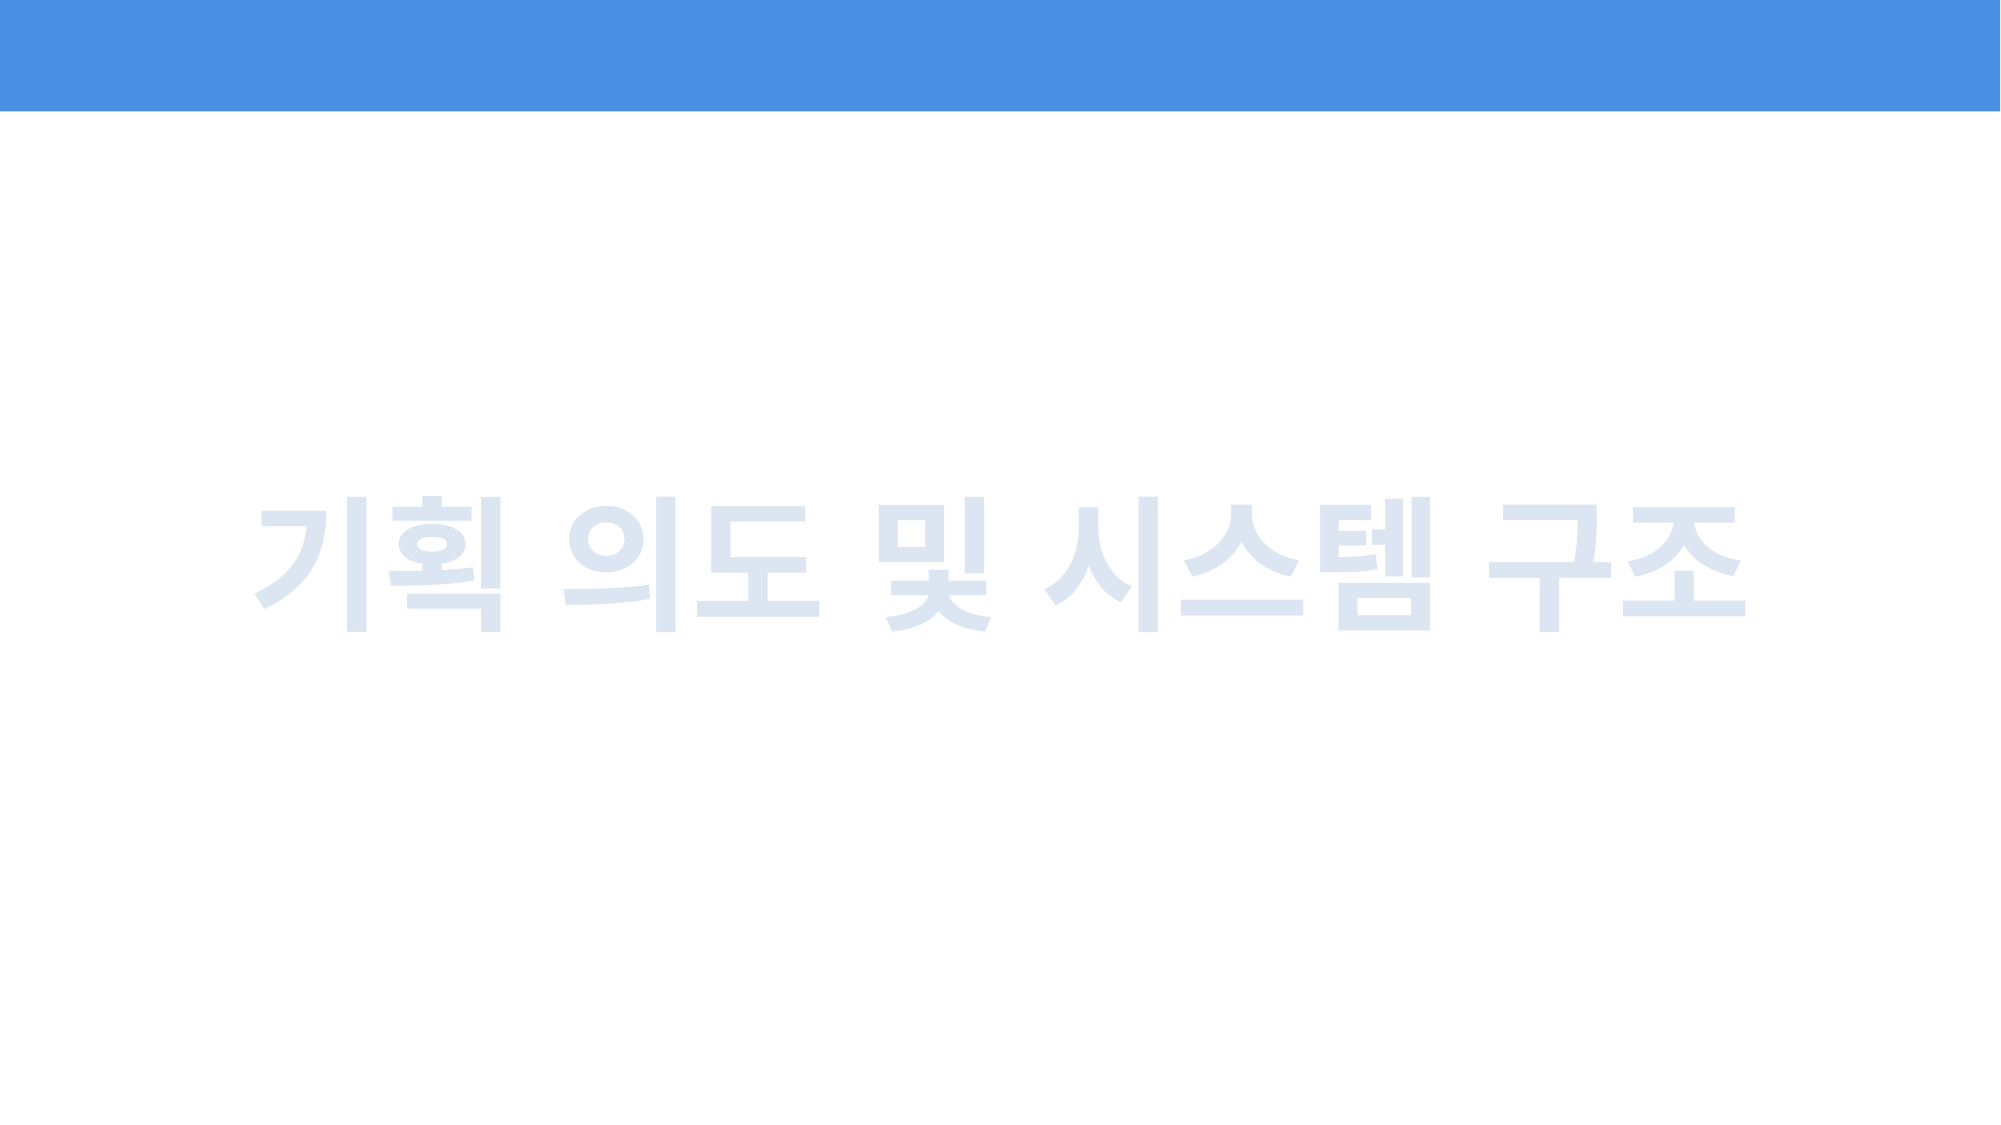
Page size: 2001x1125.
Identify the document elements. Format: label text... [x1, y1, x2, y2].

picture [0, 0, 2001, 1125]
text_box 기획 의도 및 시스템 구조 [233, 466, 1767, 657]
